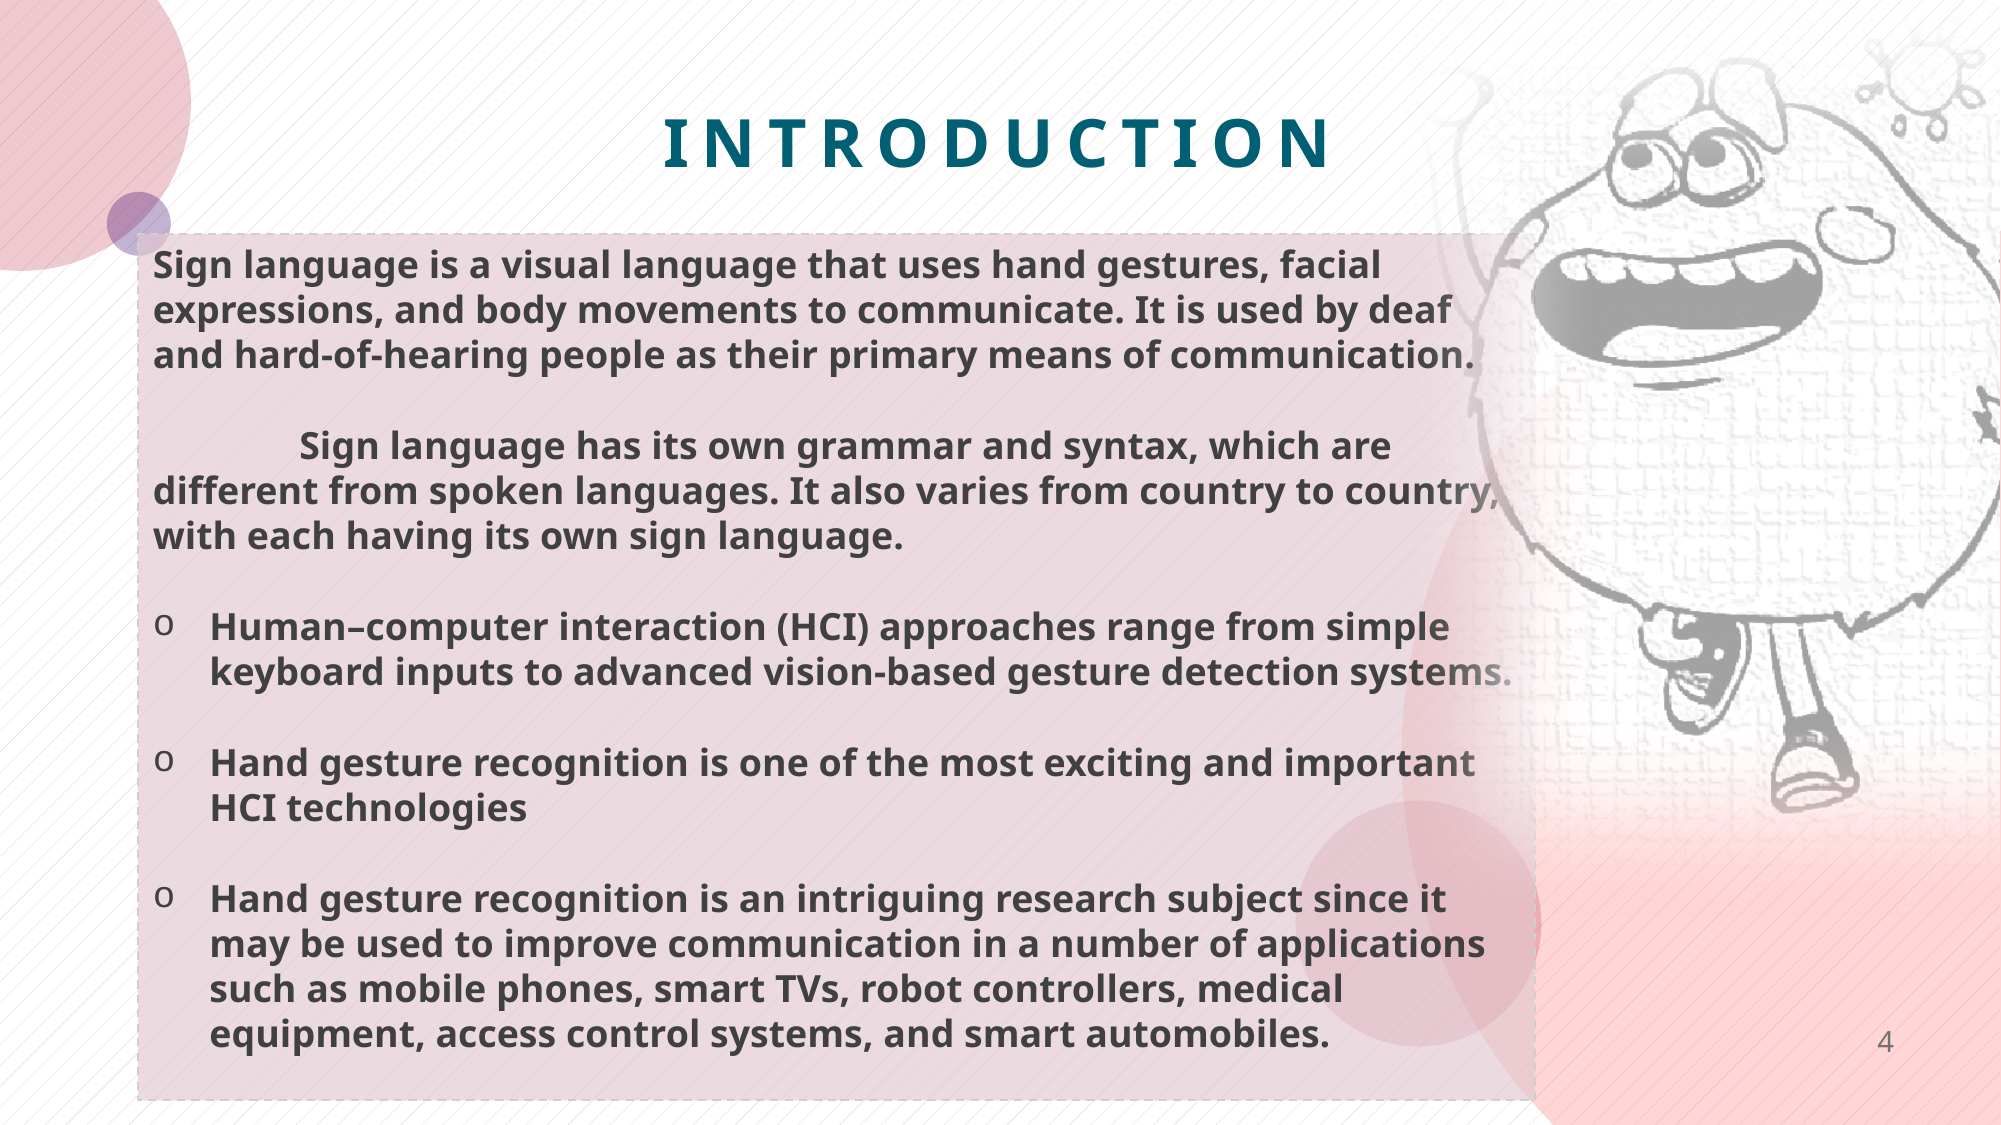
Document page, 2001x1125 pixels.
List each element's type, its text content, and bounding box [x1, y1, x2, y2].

title INTRODUCTION [85, 93, 1398, 198]
text_box [88, 1004, 764, 1065]
text_box 4 [1459, 1016, 1909, 1076]
picture [1398, 0, 2000, 919]
list Sign language is a visual language that uses hand gestures, facial expressions, and body movements to communicate. It is used by deaf and hard-of-hearing people as their primary means of communication. Sign language has its own grammar and syntax, which are different from spoken languages. It also varies from country to country, with each having its own sign language. Human–computer interaction (HCI) approaches range from simple keyboard inputs to advanced vision-based gesture detection systems. Hand gesture recognition is one of the most exciting and important HCI technologies Hand gesture recognition is an intriguing research subject since it may be used to improve communication in a number of applications such as mobile phones, smart TVs, robot controllers, medical equipment, access control systems, and smart automobiles. [137, 233, 1536, 1101]
